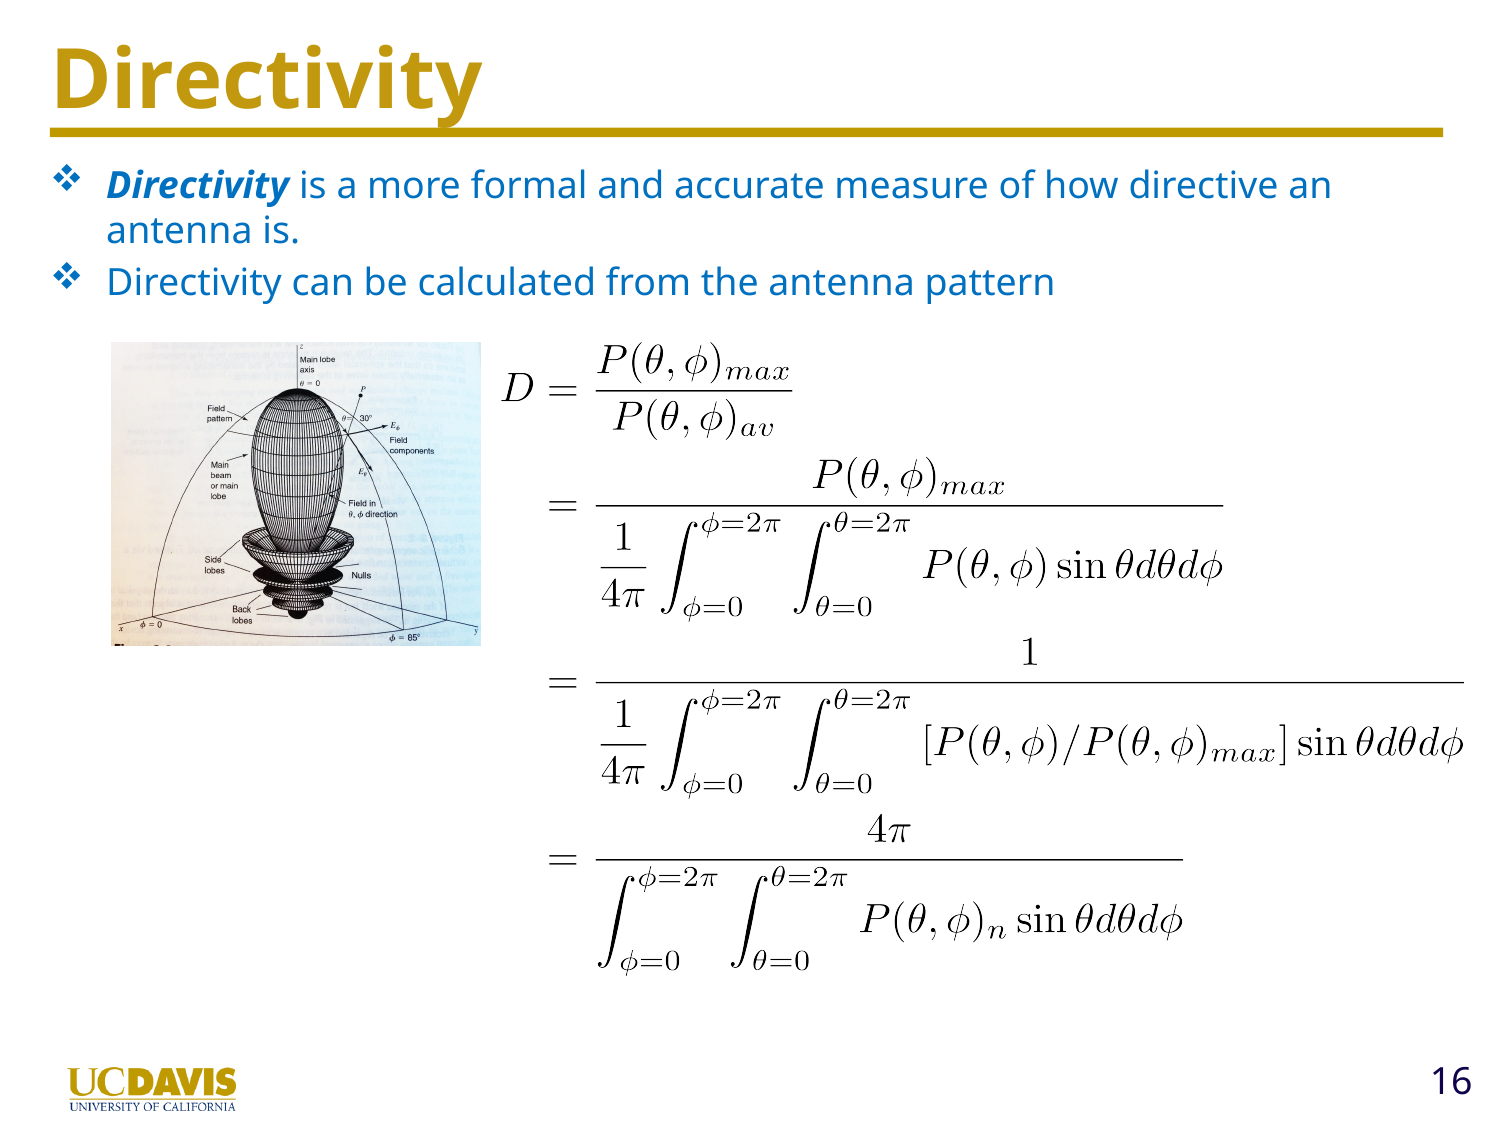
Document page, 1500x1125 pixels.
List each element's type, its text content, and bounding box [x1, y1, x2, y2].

picture [67, 1067, 236, 1111]
title Directivity [49, 0, 1444, 151]
picture [111, 342, 481, 647]
list Directivity is a more formal and accurate measure of how directive an antenna is. Directivity can be calculated from the antenna pattern [49, 152, 1444, 865]
picture [500, 342, 1465, 976]
